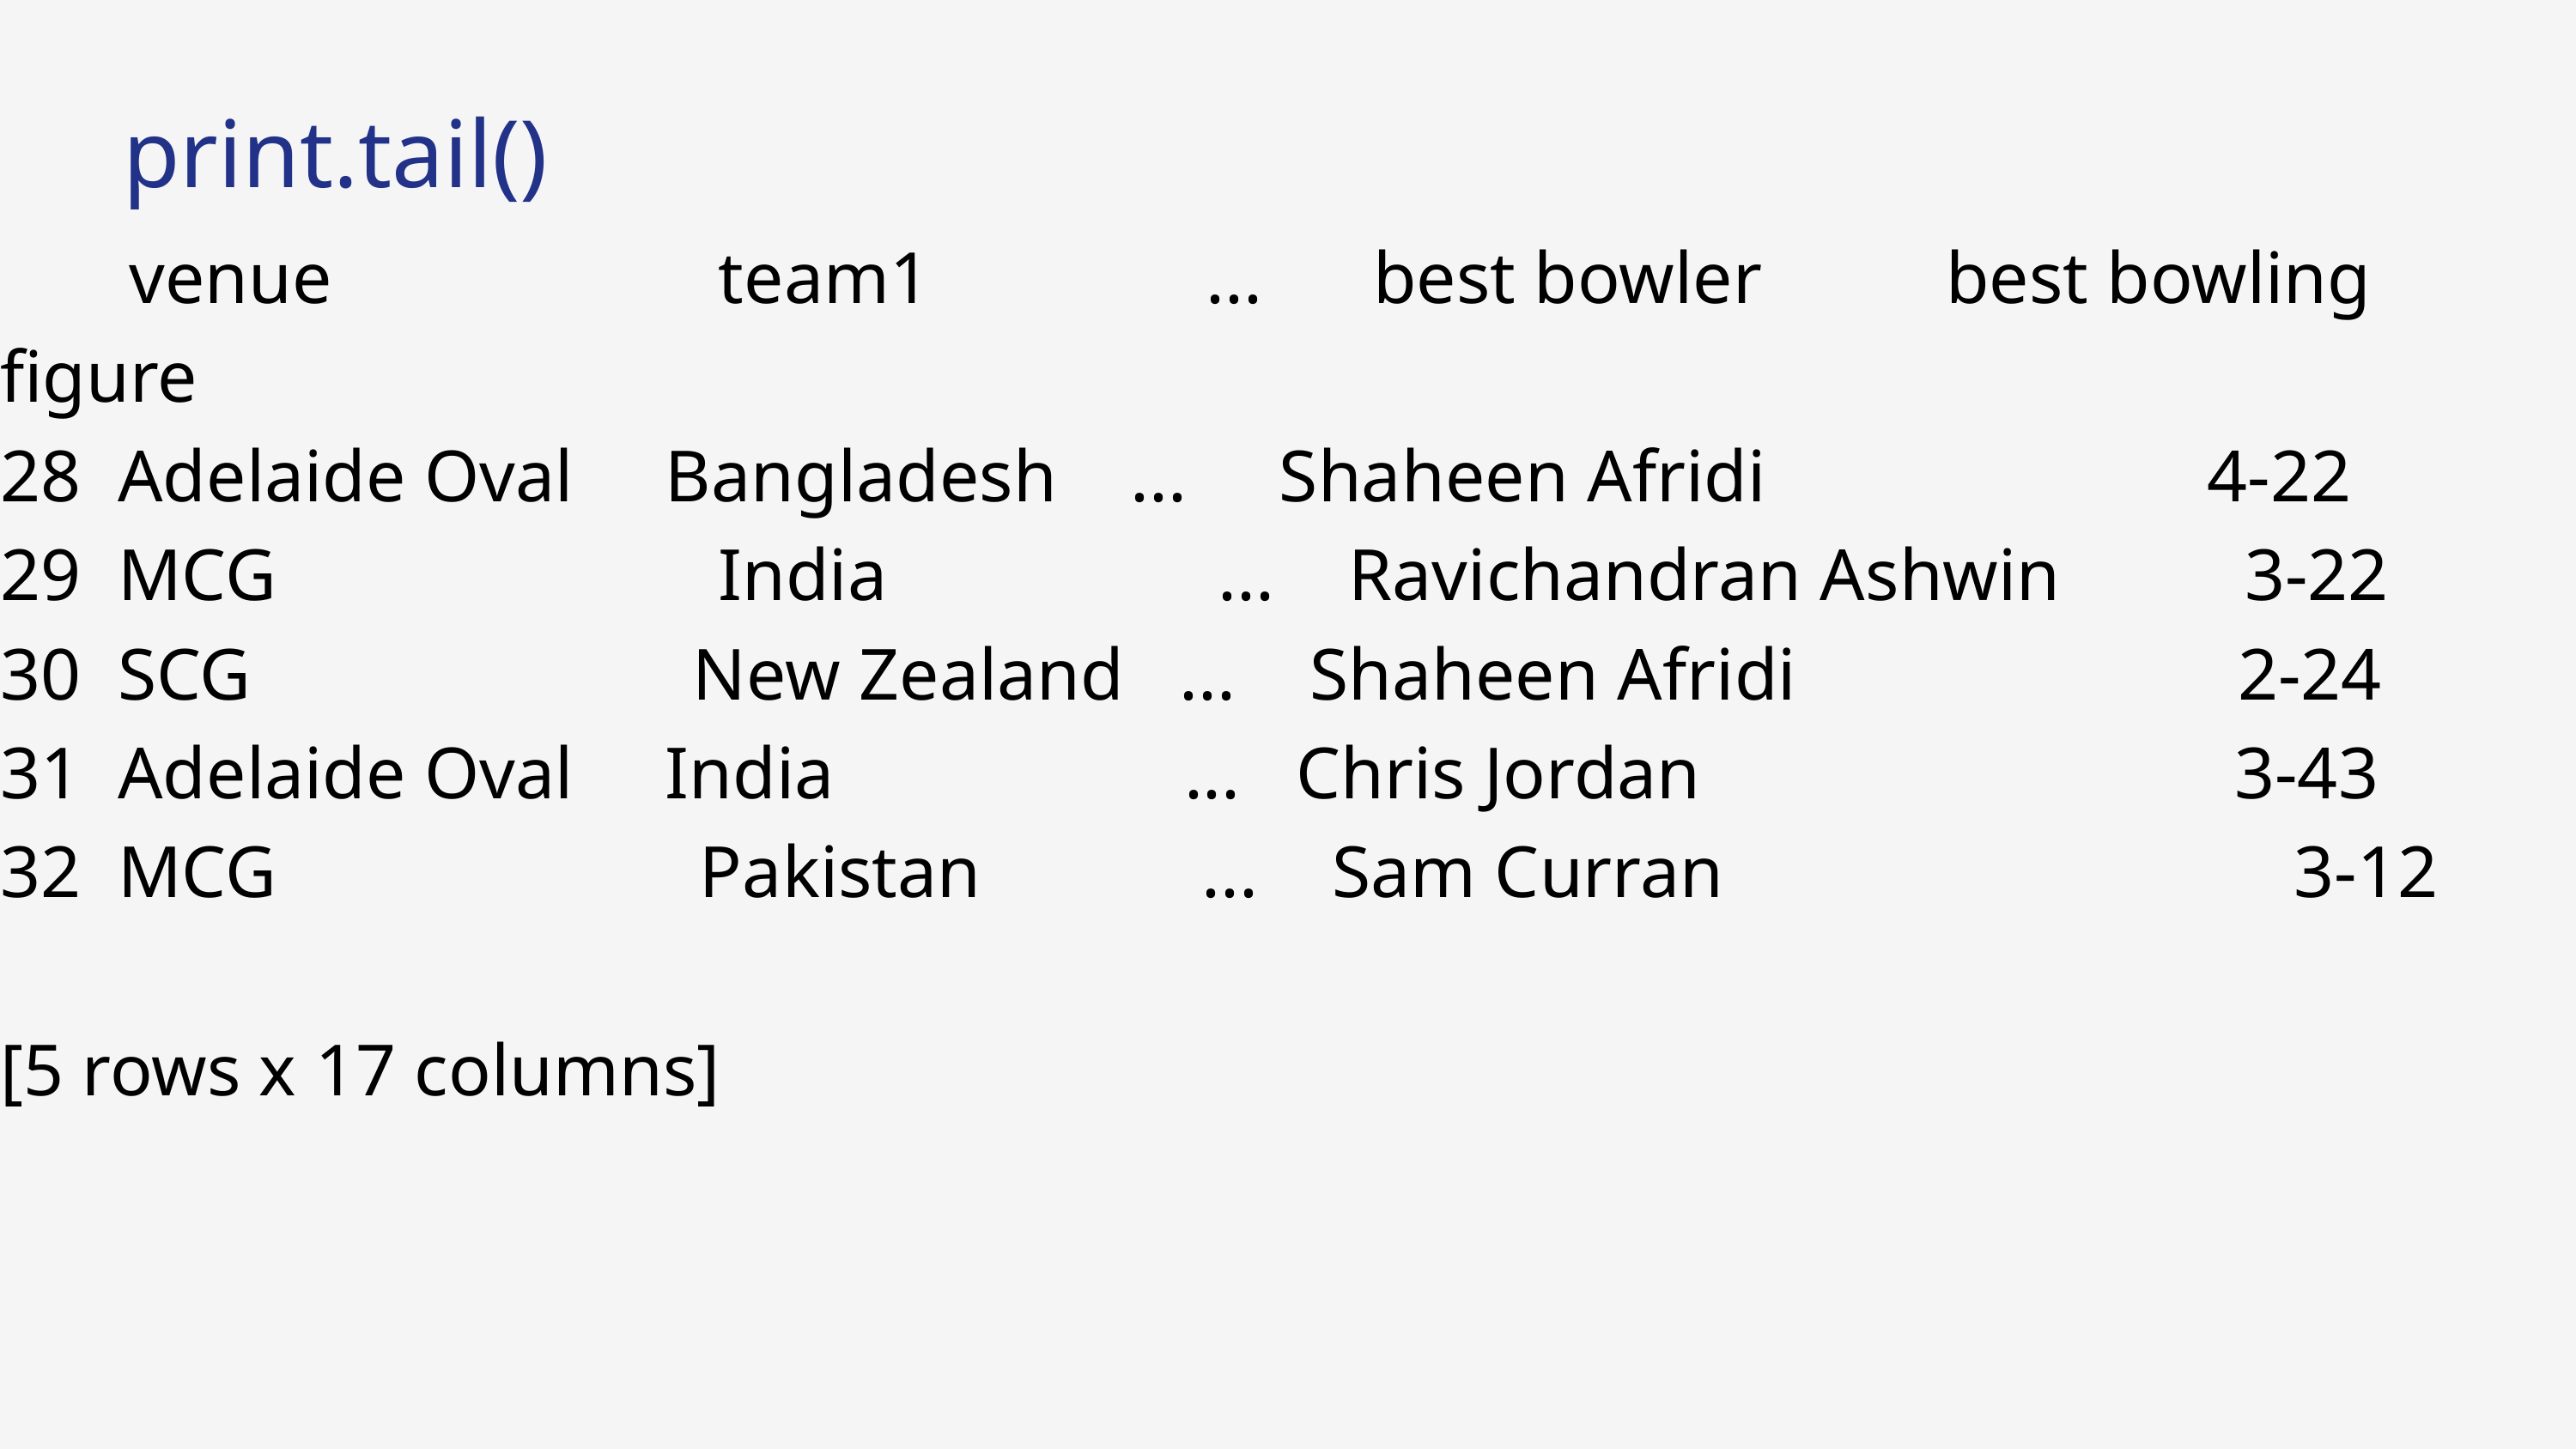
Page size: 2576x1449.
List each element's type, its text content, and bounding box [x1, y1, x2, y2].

text_box venue team1 ... best bowler best bowling figure 28 Adelaide Oval Bangladesh ... Shaheen Afridi 4-22 29 MCG India ... Ravichandran Ashwin 3-22 30 SCG New Zealand ... Shaheen Afridi 2-24 31 Adelaide Oval India ... Chris Jordan 3-43 32 MCG Pakistan ... Sam Curran 3-12 [5 rows x 17 columns] [0, 218, 2576, 1110]
text_box print.tail() [104, 76, 568, 206]
